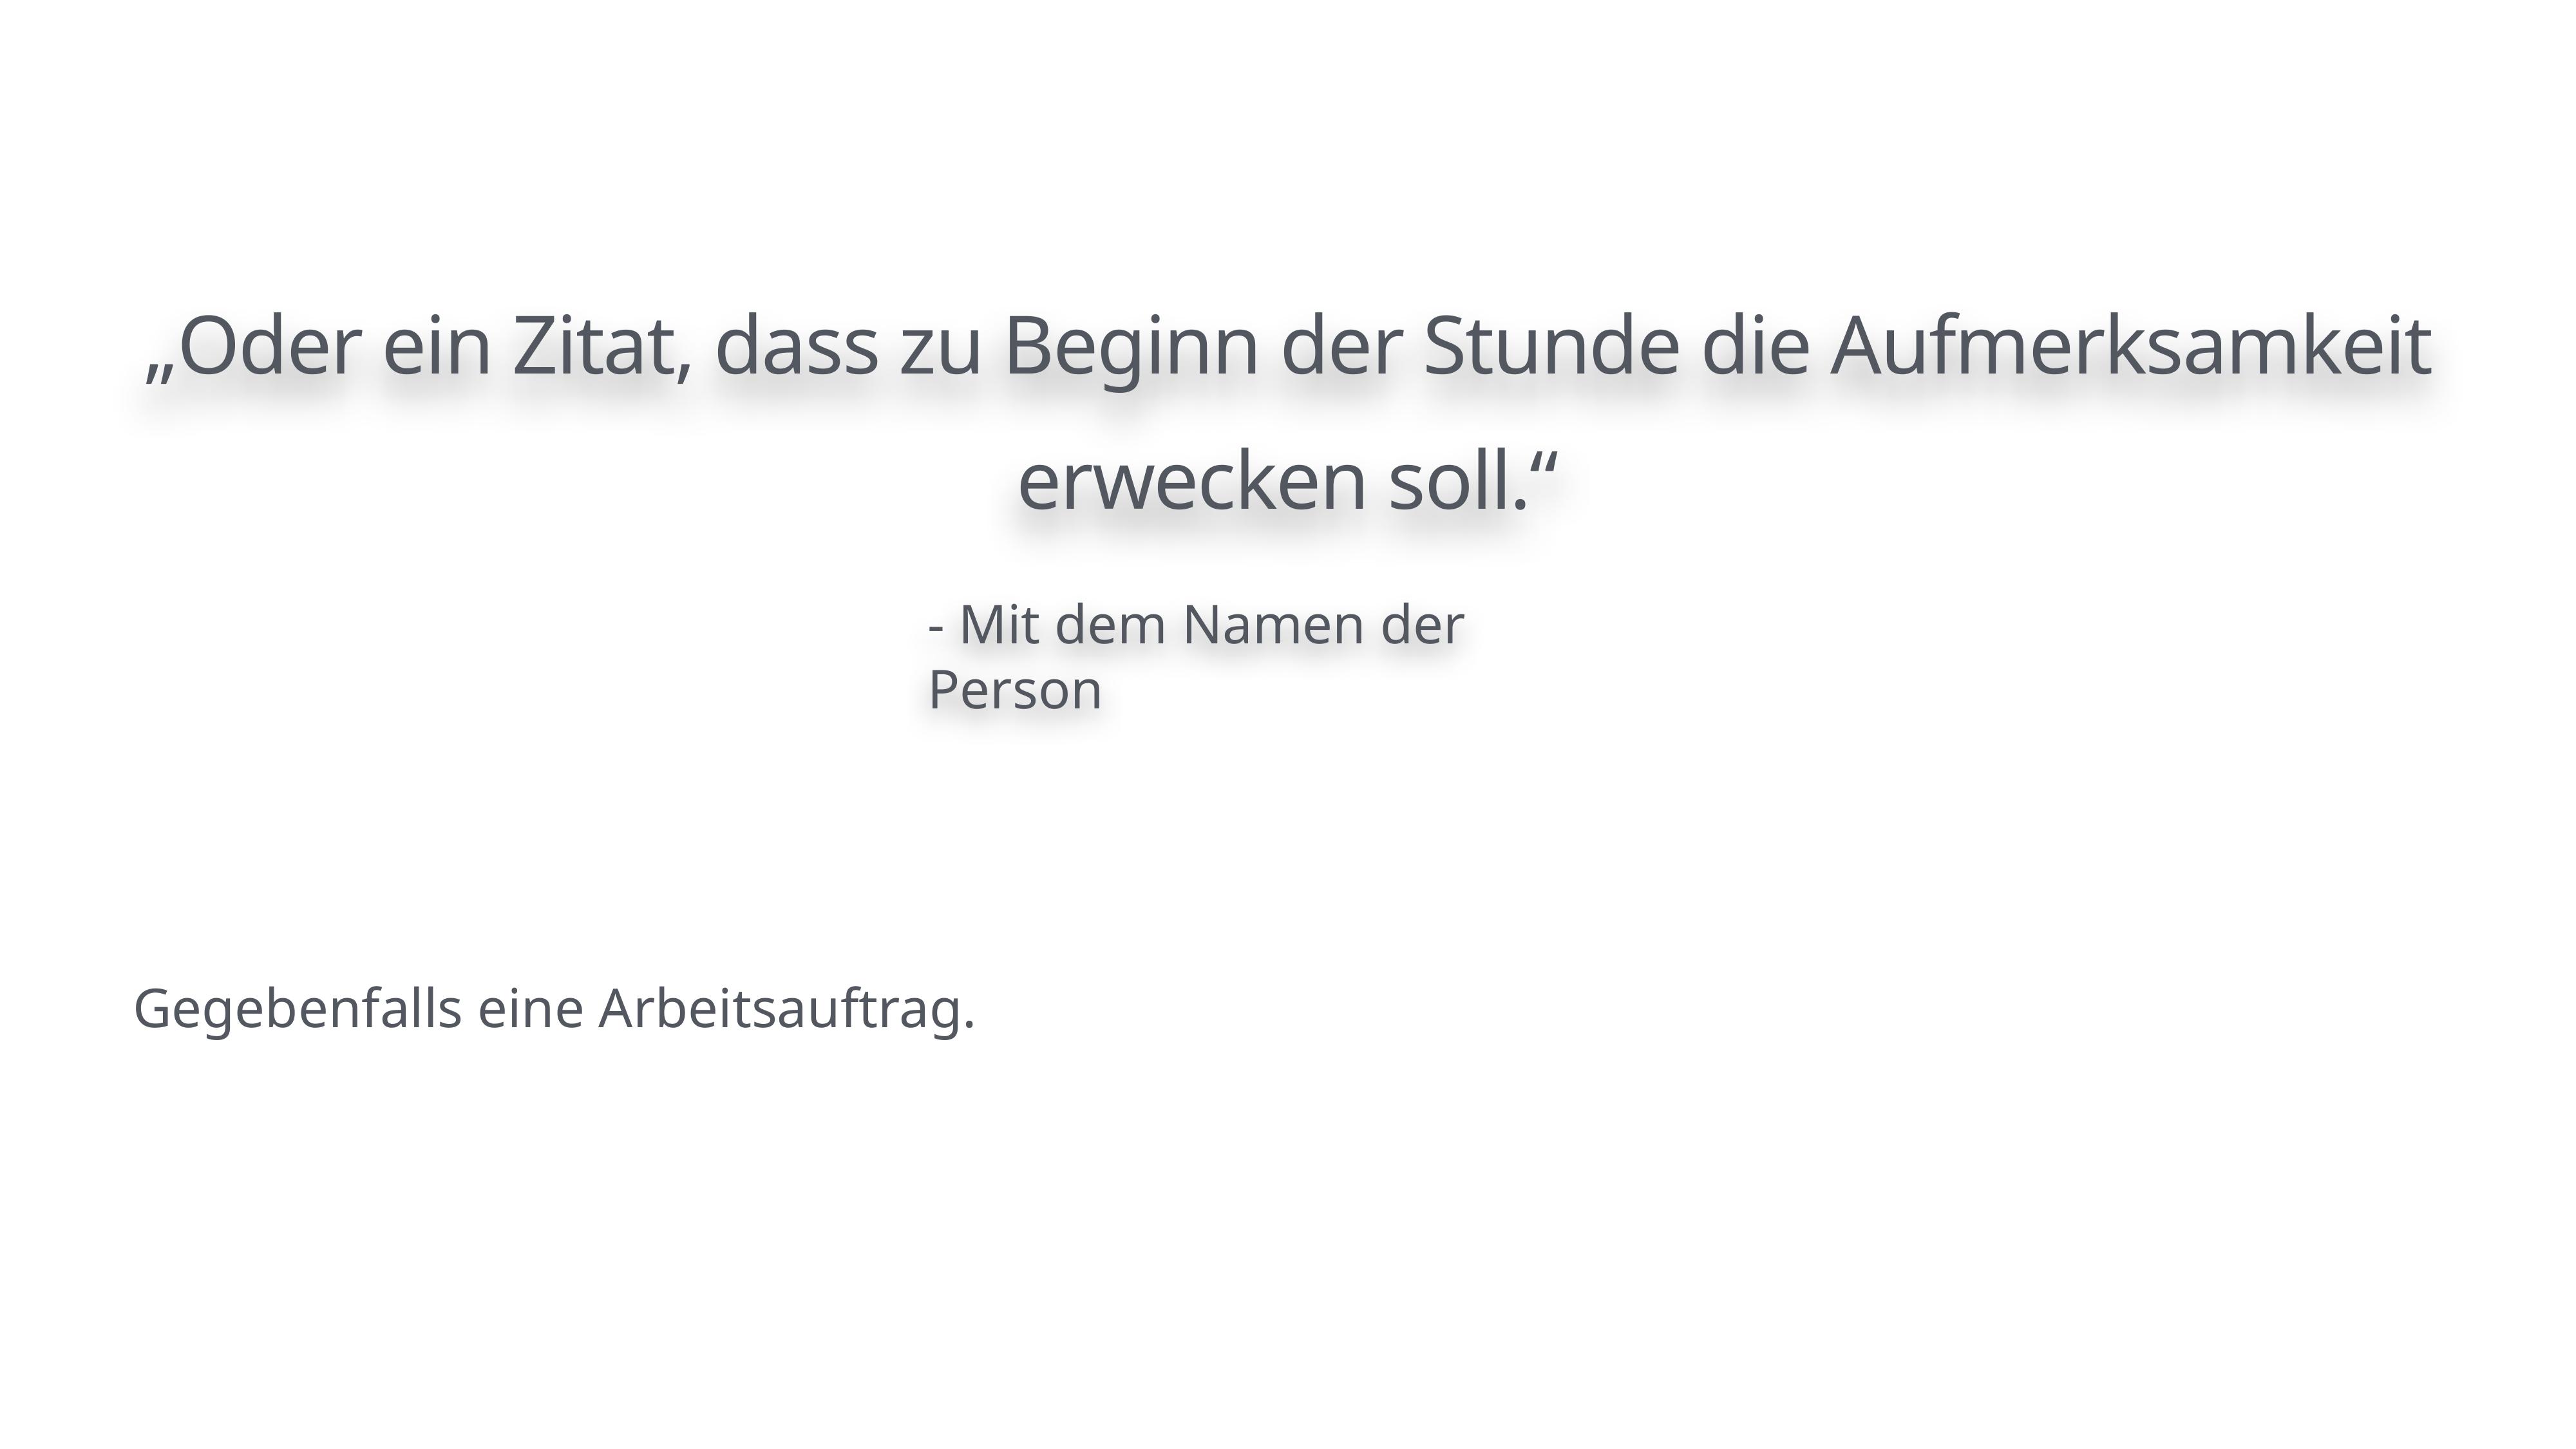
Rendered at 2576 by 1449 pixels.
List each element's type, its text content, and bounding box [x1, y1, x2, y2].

text_box - Mit dem Namen der Person [922, 585, 1654, 724]
text_box Gegebenfalls eine Arbeitsauftrag. [127, 969, 1012, 1044]
title „Oder ein Zitat, dass zu Beginn der Stunde die Aufmerksamkeit erwecken soll.“ [127, 144, 2449, 636]
